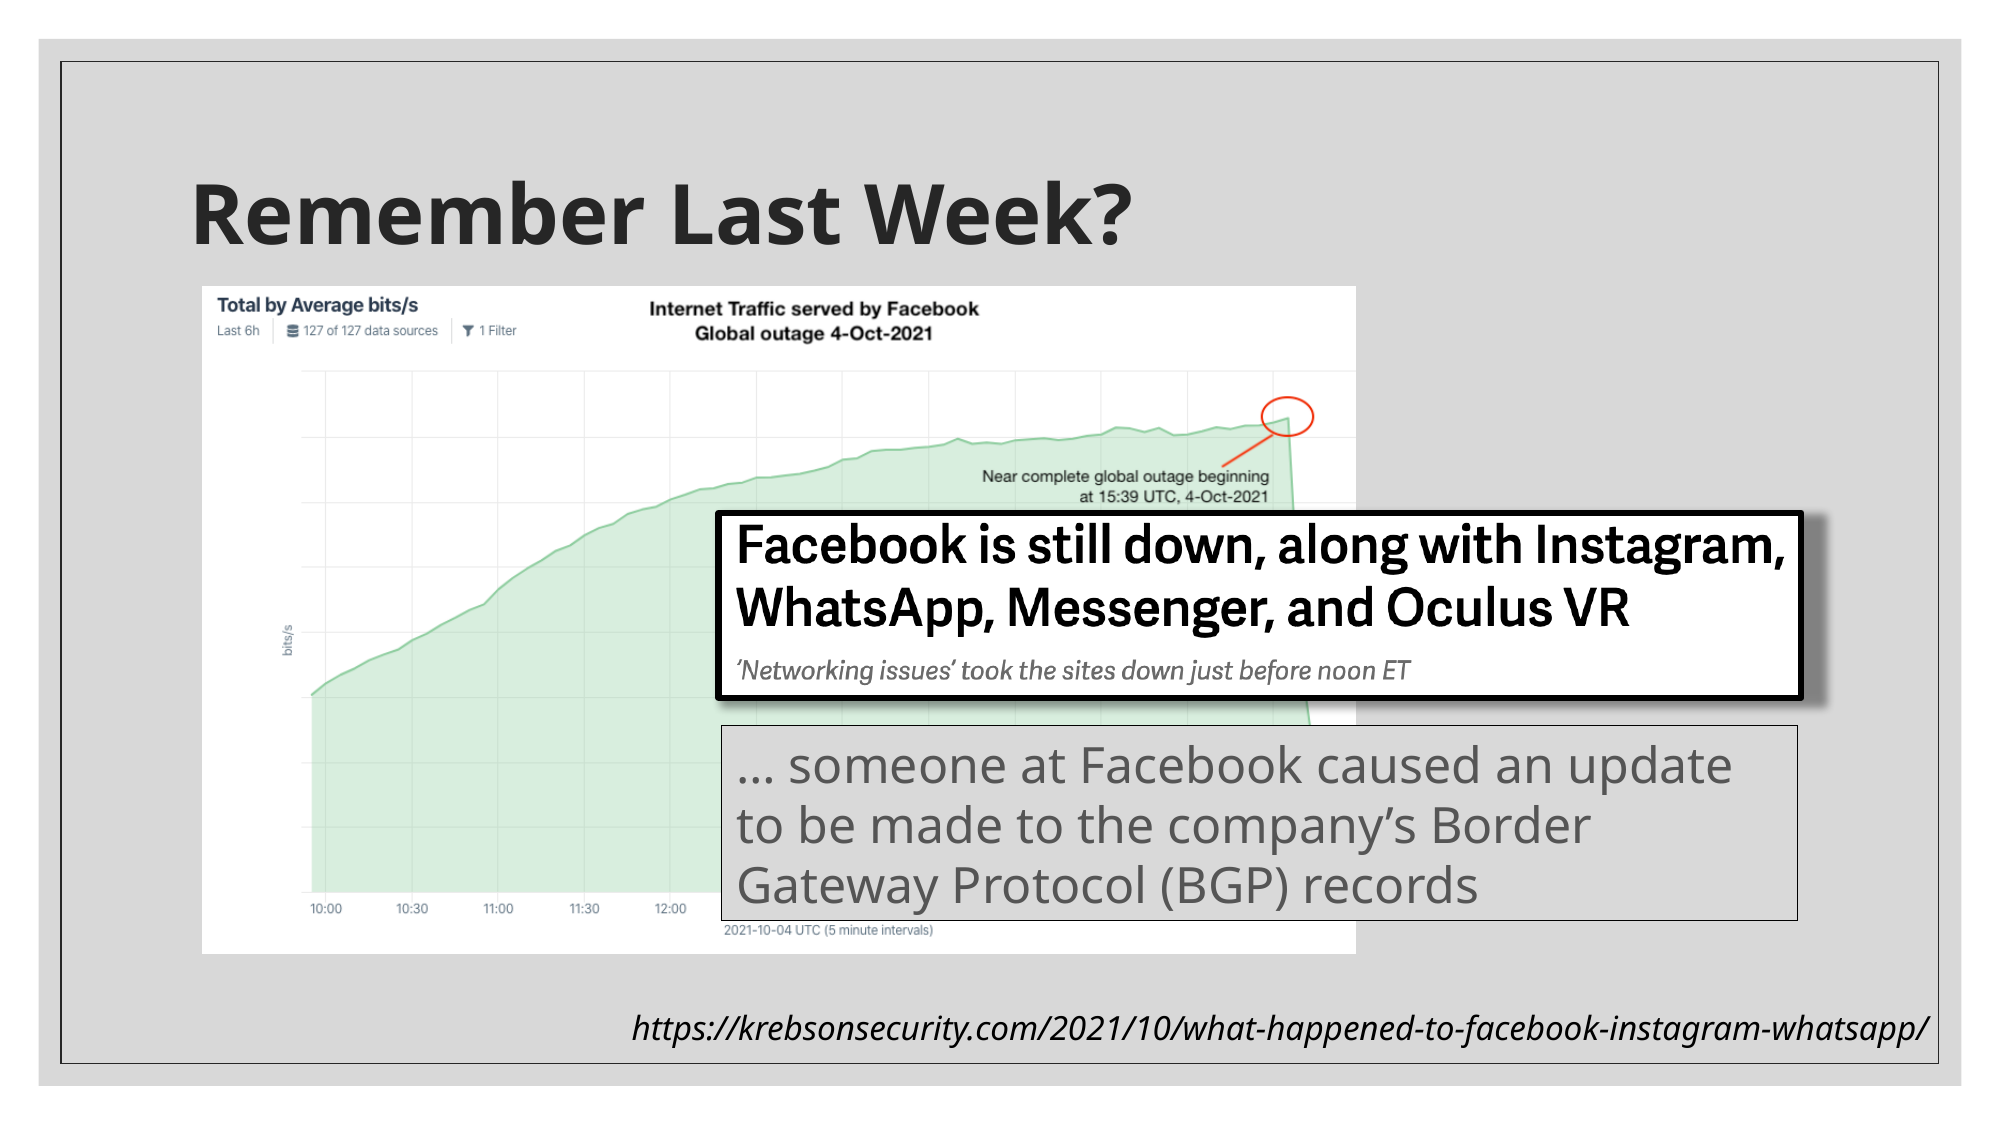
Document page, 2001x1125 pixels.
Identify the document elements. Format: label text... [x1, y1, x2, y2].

picture [201, 286, 1799, 954]
text_box … someone at Facebook caused an update to be made to the company’s Border Gateway Protocol (BGP) records [1362, 725, 1798, 921]
title Remember Last Week? [174, 105, 1825, 331]
text_box https://krebsonsecurity.com/2021/10/what-happened-to-facebook-instagram-whatsapp/ [616, 1000, 1945, 1055]
